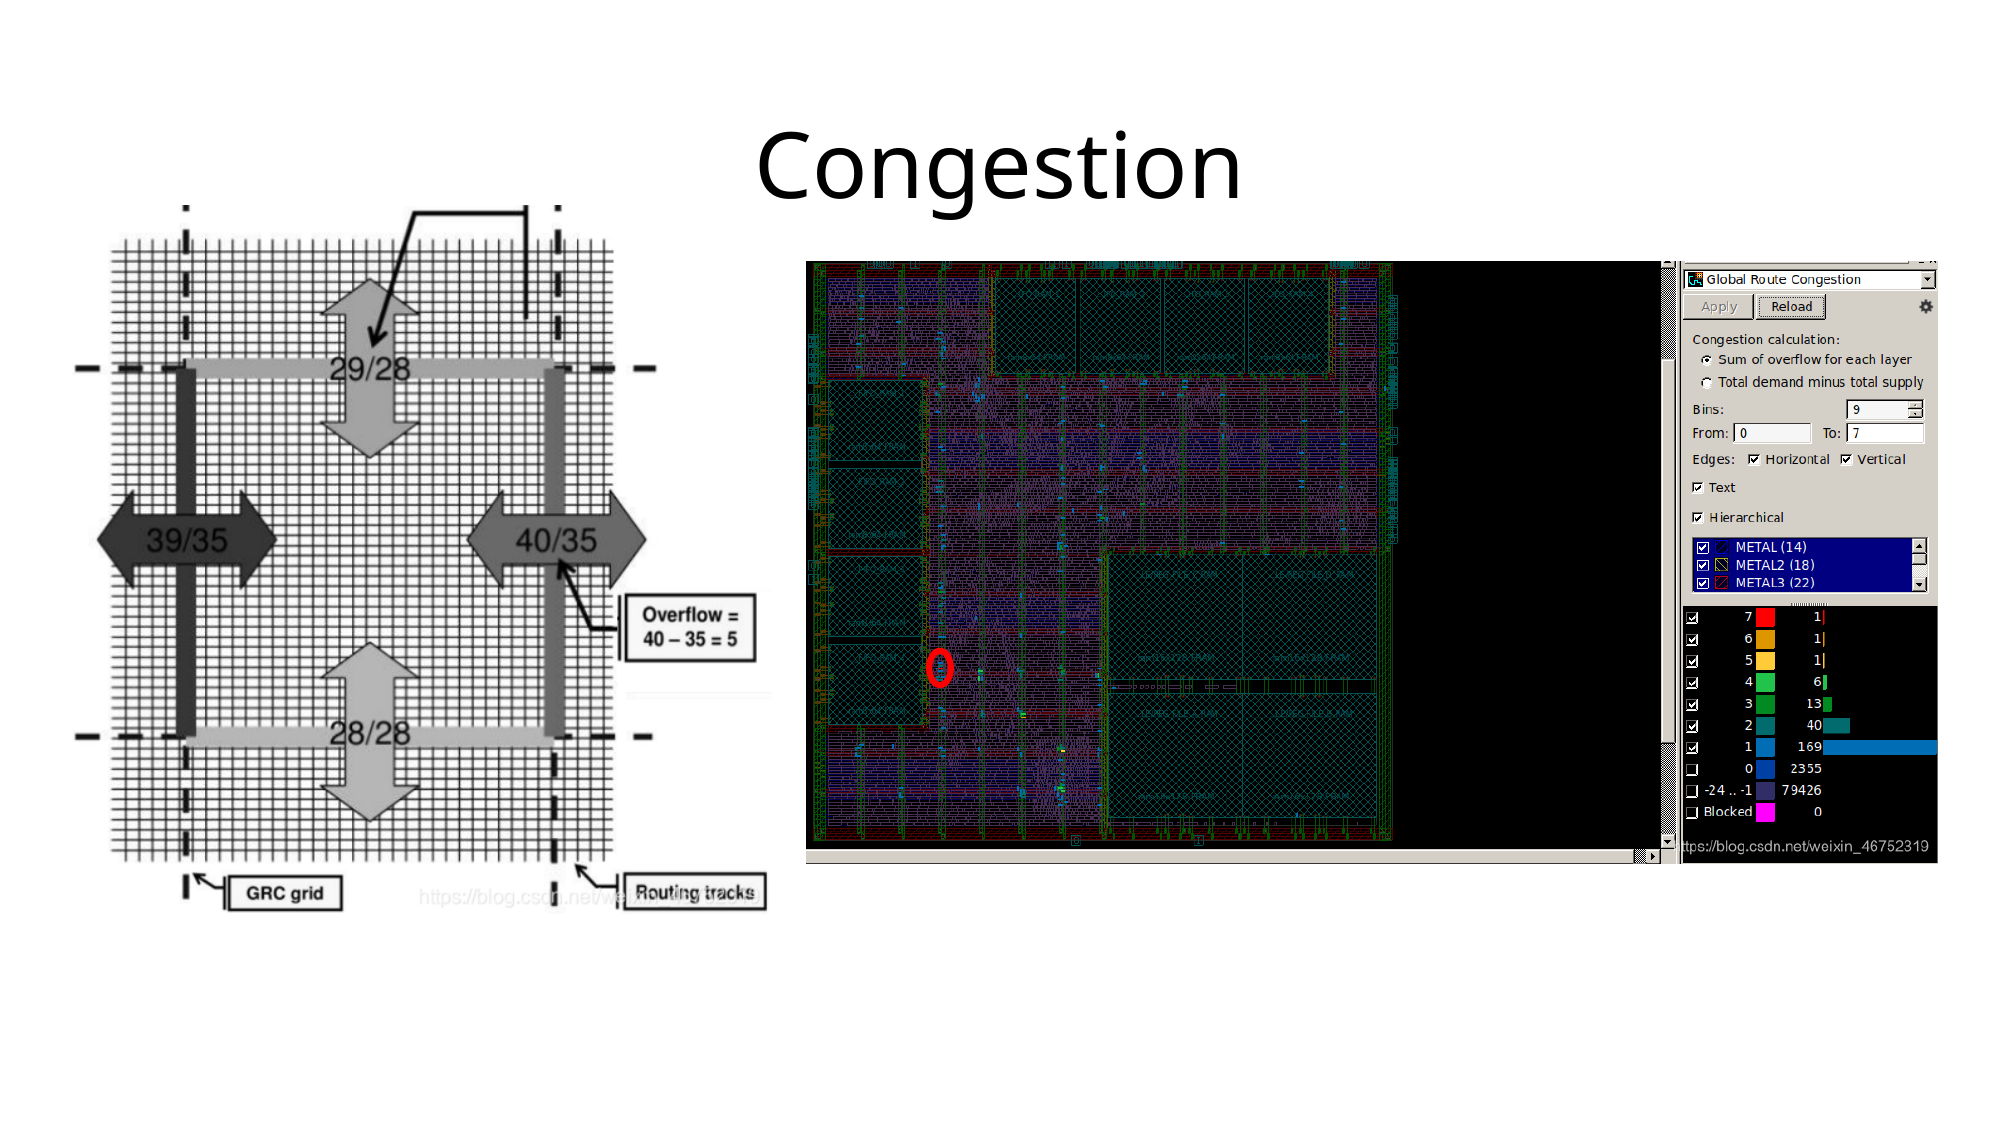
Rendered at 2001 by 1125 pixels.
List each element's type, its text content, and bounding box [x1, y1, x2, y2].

title Congestion [137, 59, 1863, 278]
picture [806, 261, 1938, 864]
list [72, 205, 773, 920]
